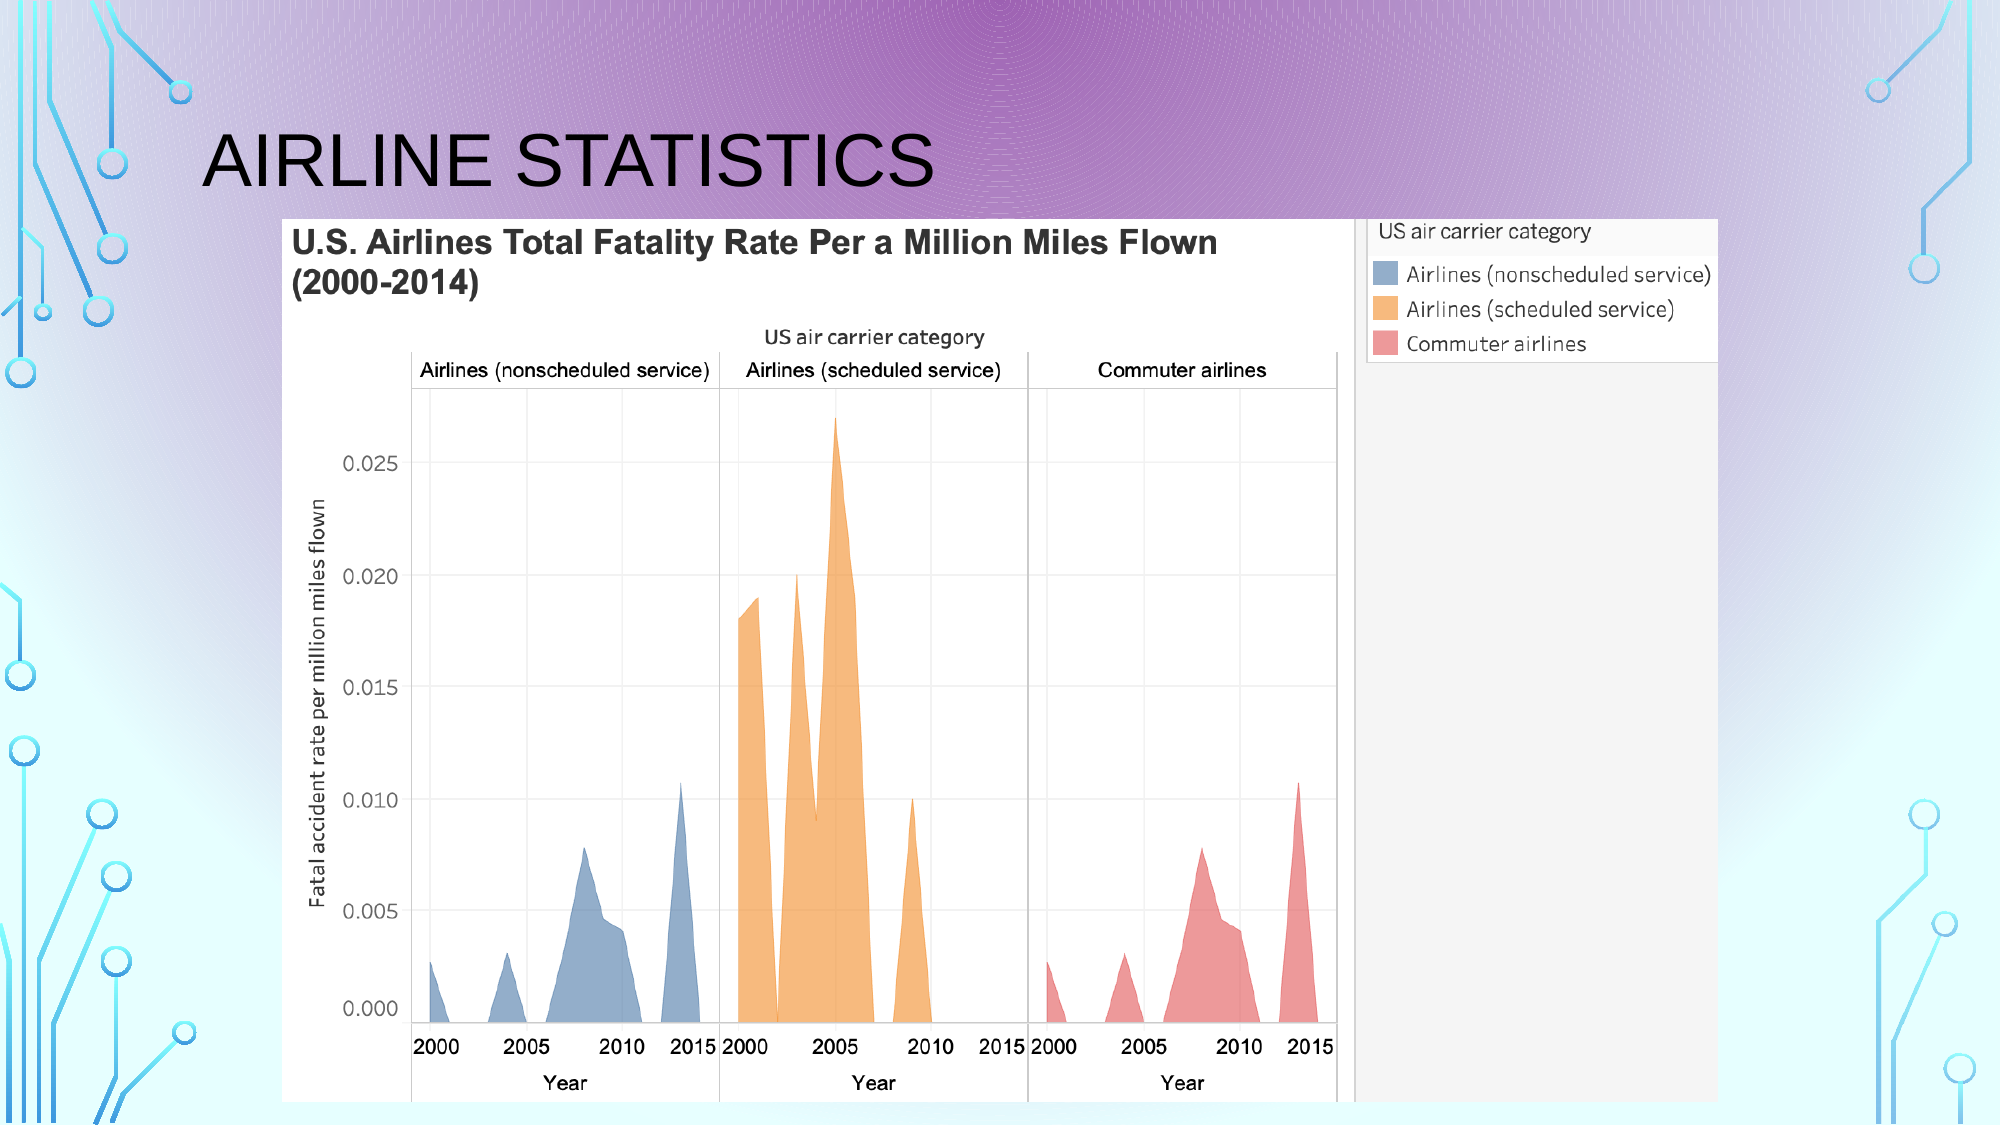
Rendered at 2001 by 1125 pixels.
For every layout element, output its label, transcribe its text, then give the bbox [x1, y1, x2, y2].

title Airline Statistics [187, 40, 1813, 283]
picture [282, 219, 1718, 1103]
